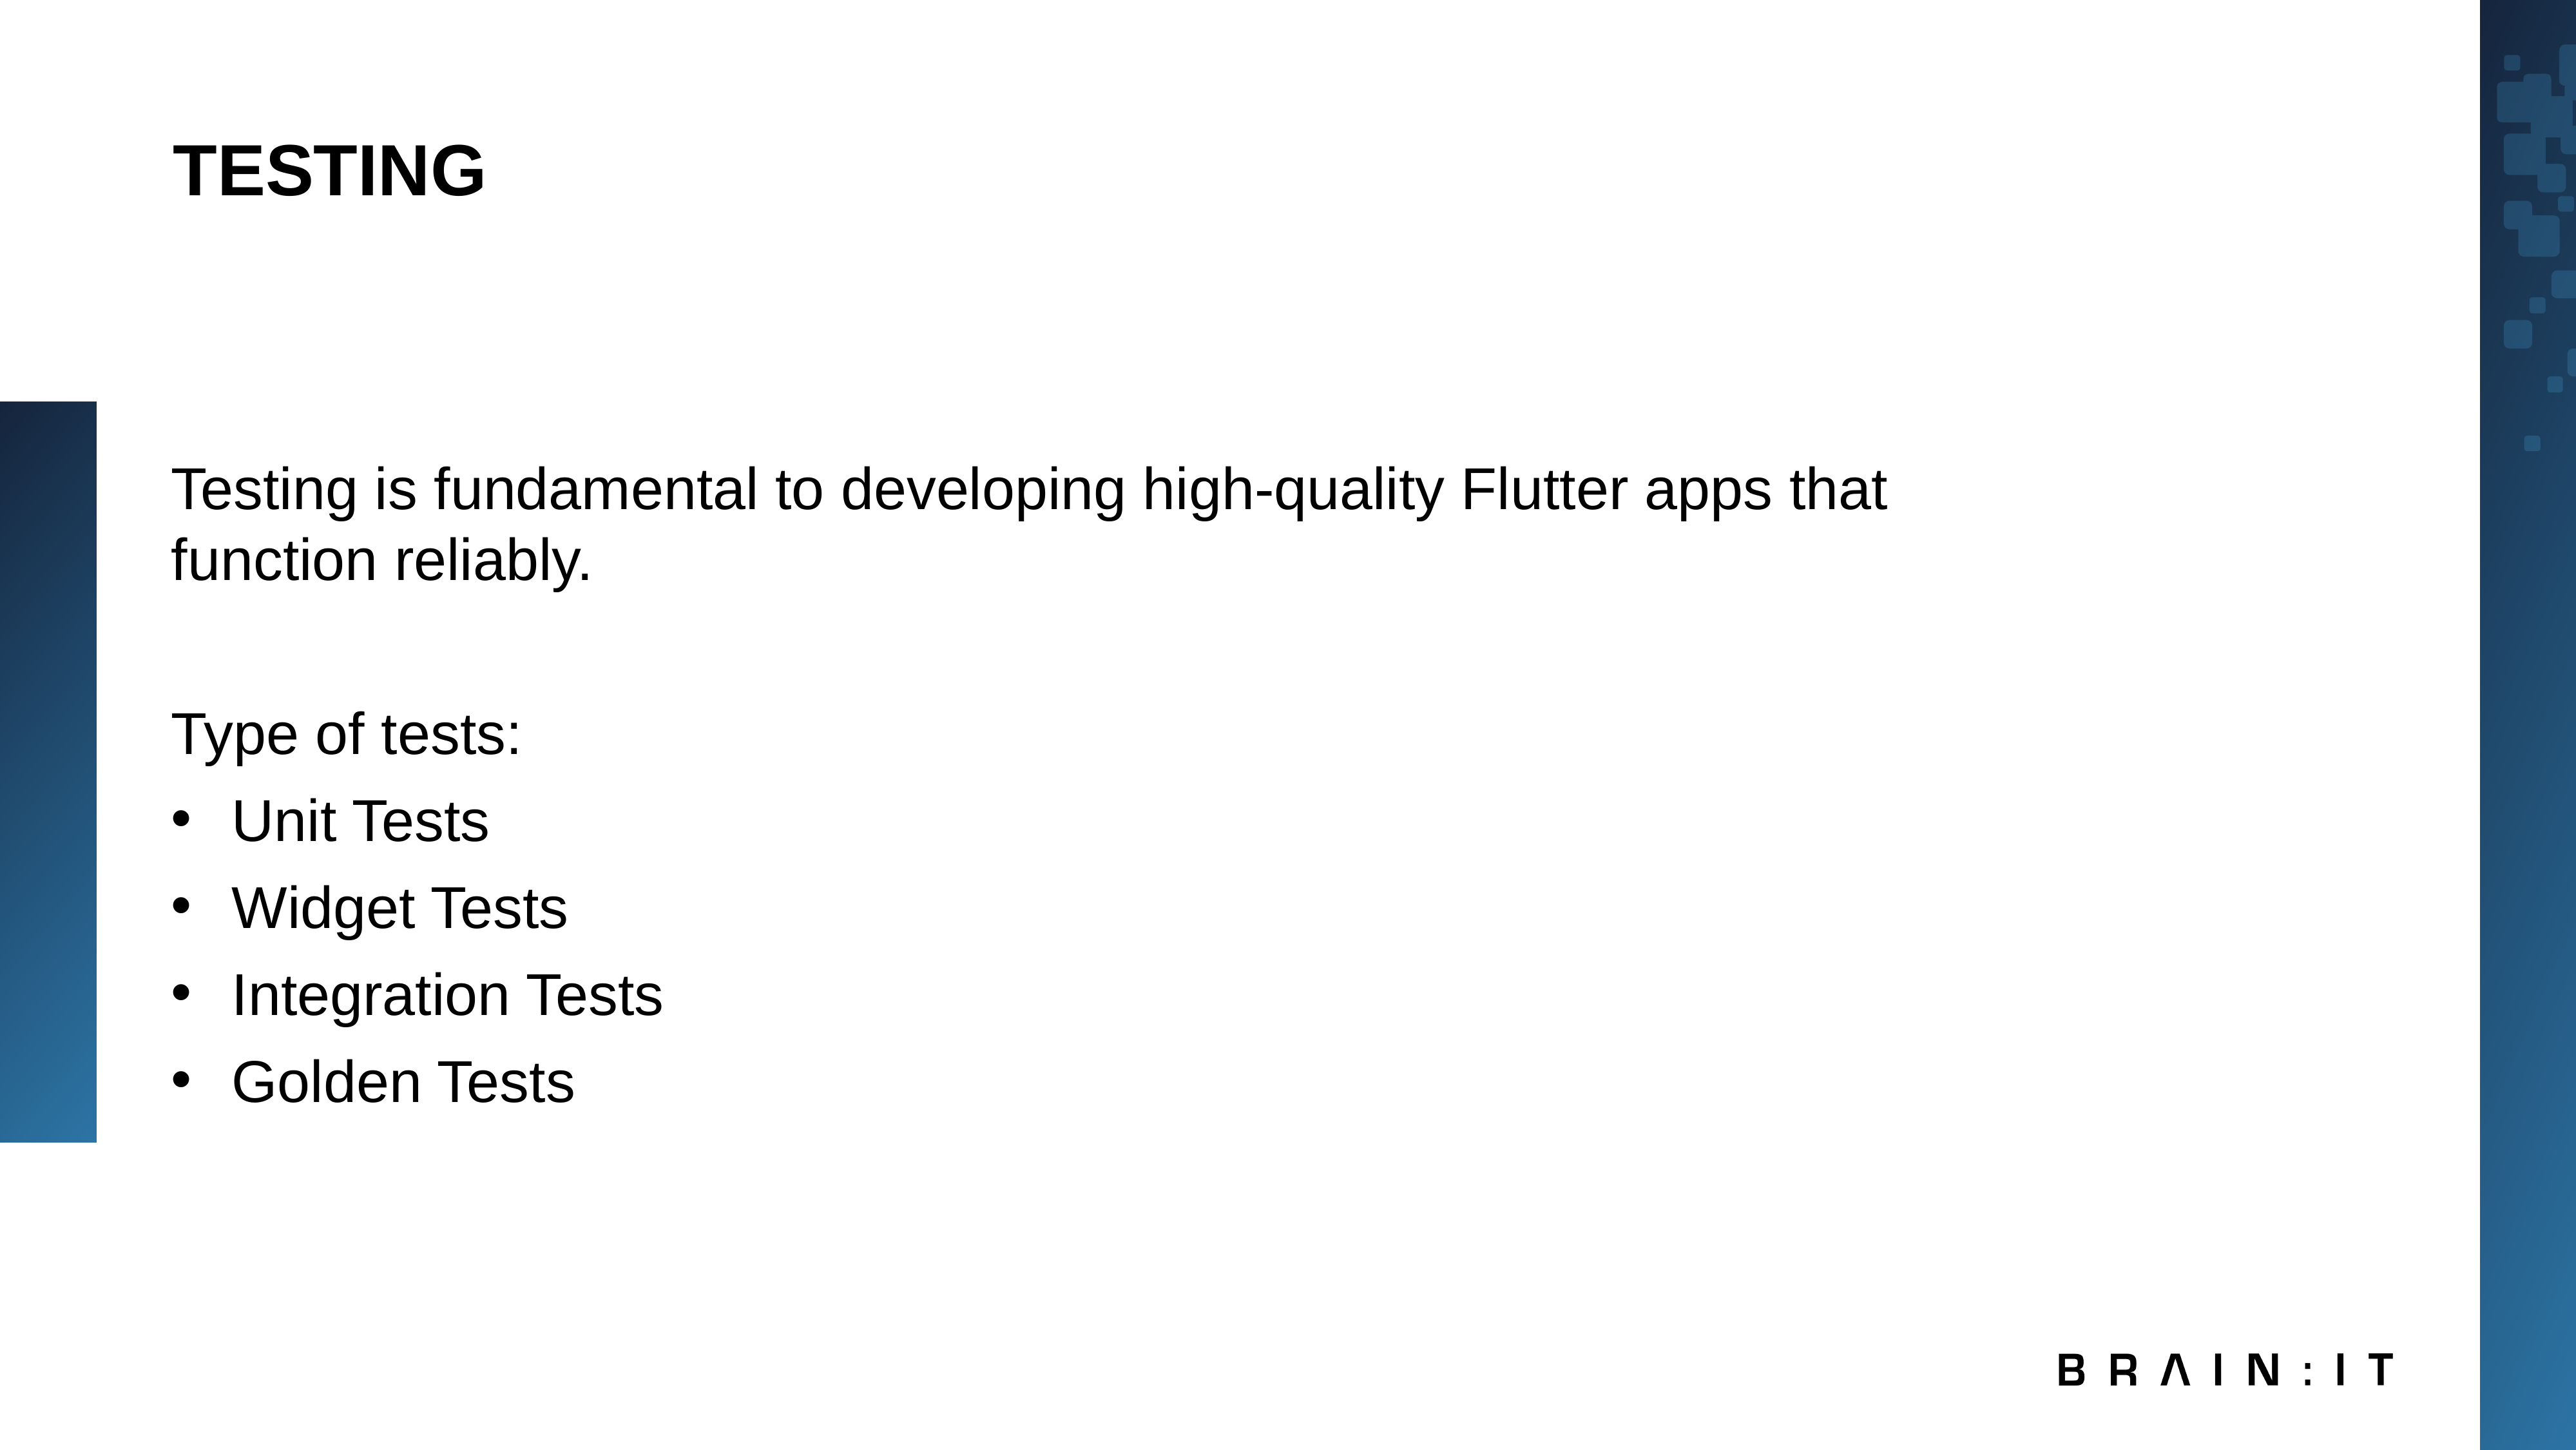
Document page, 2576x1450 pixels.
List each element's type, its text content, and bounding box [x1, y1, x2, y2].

picture [0, 401, 97, 1143]
text_box Testing [168, 118, 2263, 215]
text_box Testing is fundamental to developing high-quality Flutter apps that function reliably. Type of tests: Unit Tests Widget Tests Integration Tests Golden Tests [166, 445, 2041, 1119]
picture [2057, 1353, 2394, 1386]
picture [2480, 0, 2576, 1450]
